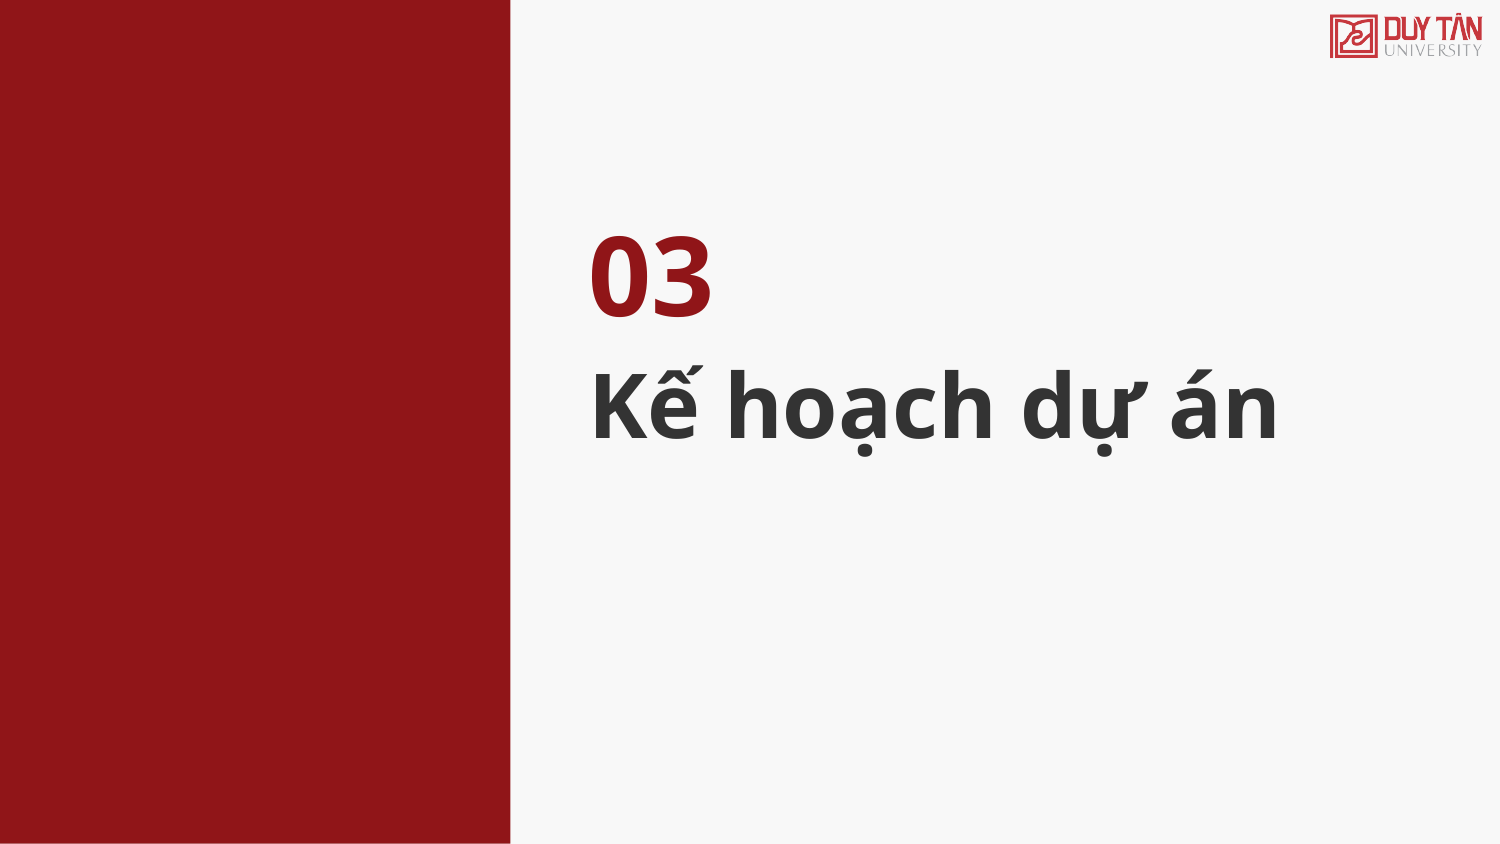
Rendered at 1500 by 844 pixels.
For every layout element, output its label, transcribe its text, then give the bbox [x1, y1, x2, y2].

title Kế hoạch dự án [573, 223, 1394, 471]
title 03 [573, 196, 845, 348]
picture [1291, 0, 1500, 112]
